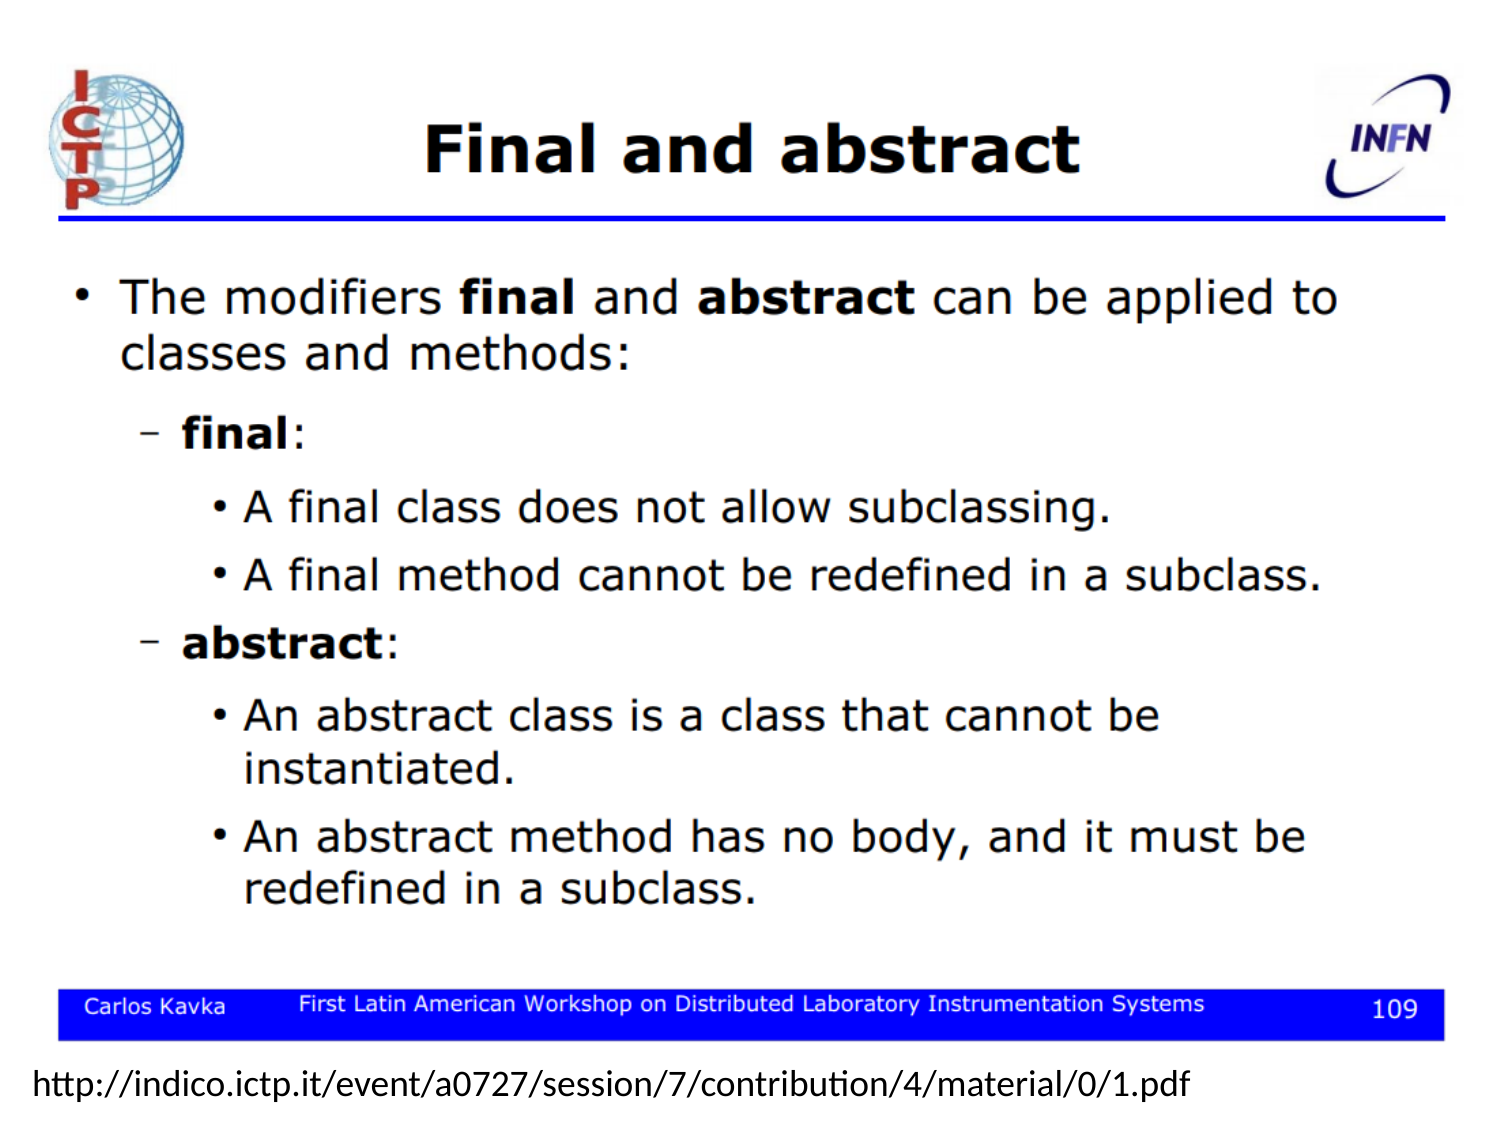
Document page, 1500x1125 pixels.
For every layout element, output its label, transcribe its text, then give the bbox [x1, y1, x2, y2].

picture [0, 13, 1500, 1055]
text_box http://indico.ictp.it/event/a0727/session/7/contribution/4/material/0/1.pdf [17, 1055, 1488, 1111]
